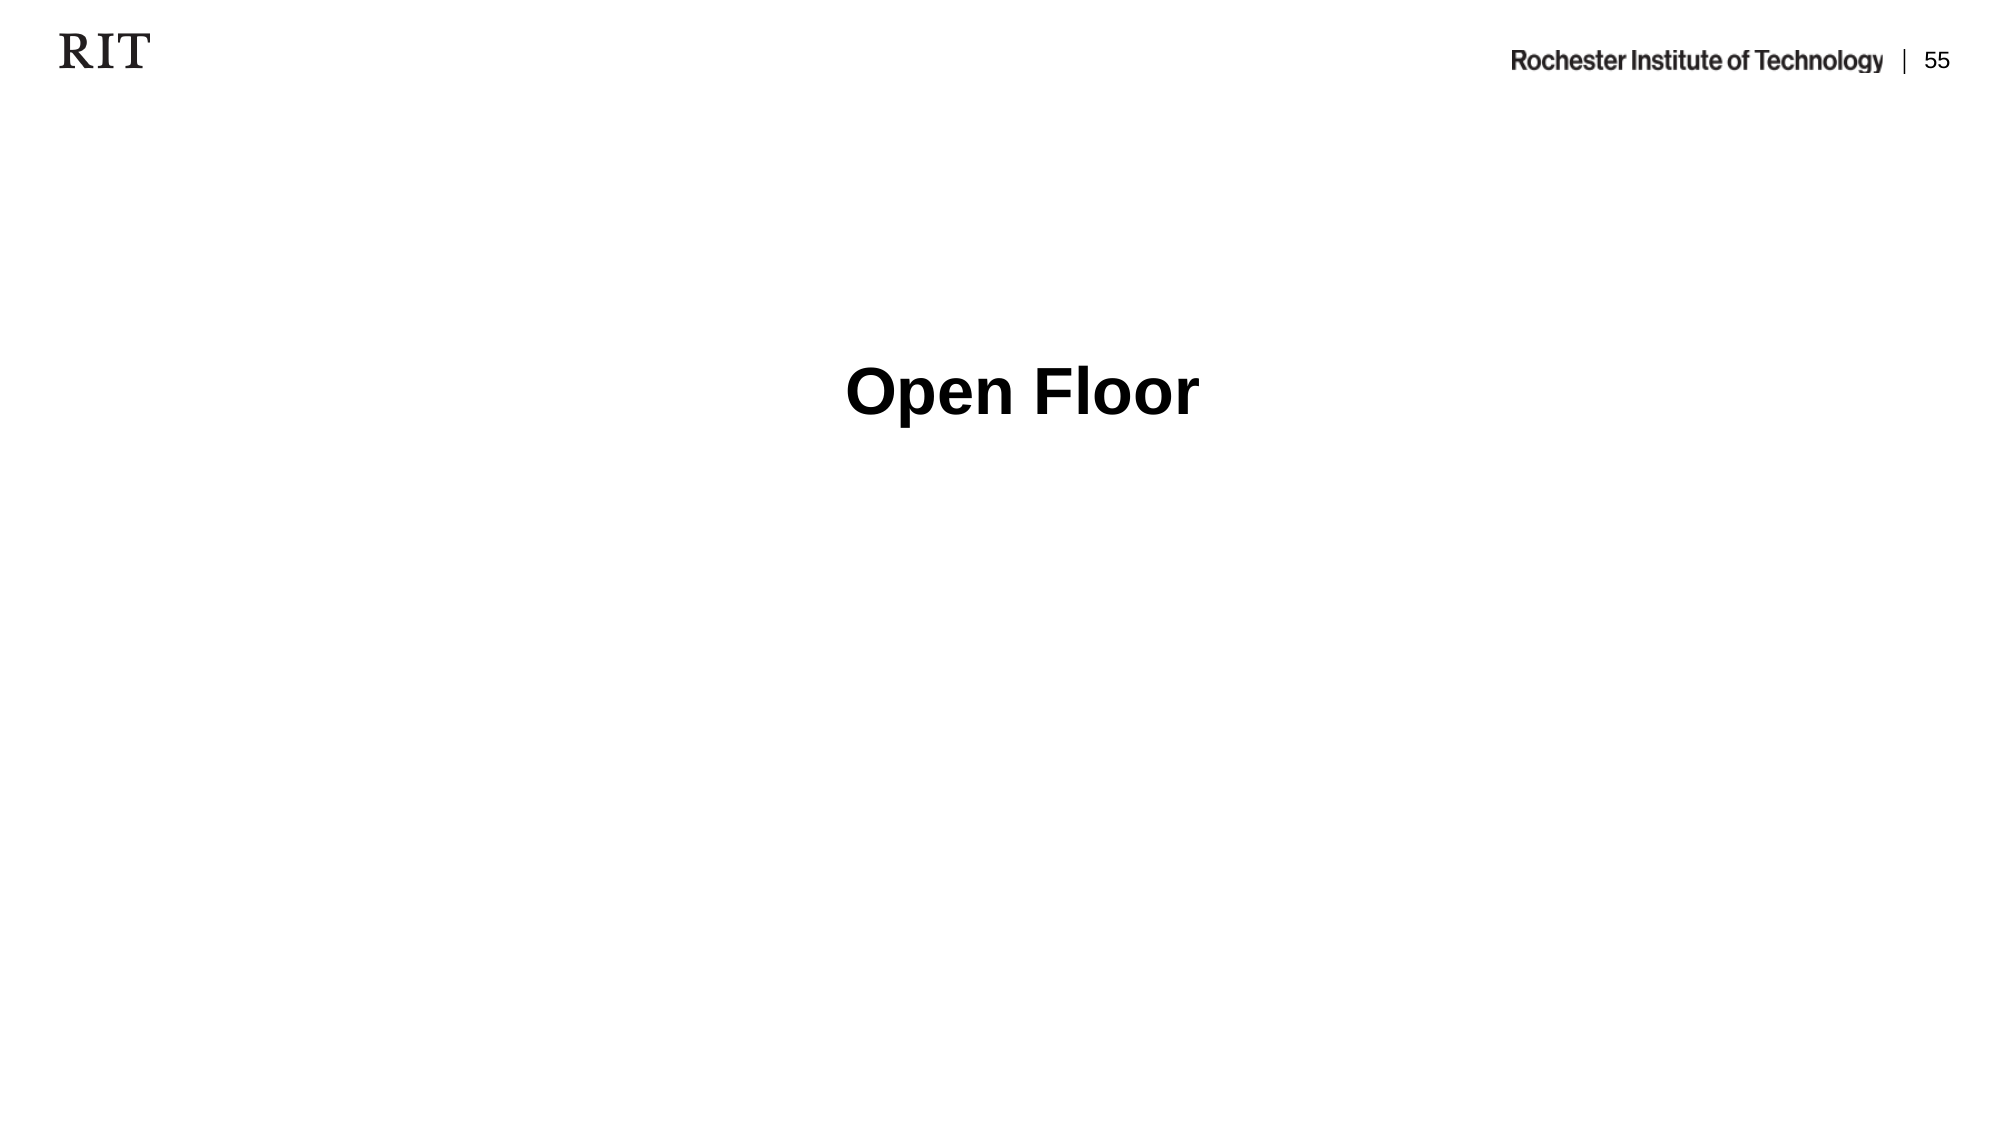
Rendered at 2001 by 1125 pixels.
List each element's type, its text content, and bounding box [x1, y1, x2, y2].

list Open Floor [114, 333, 1915, 843]
